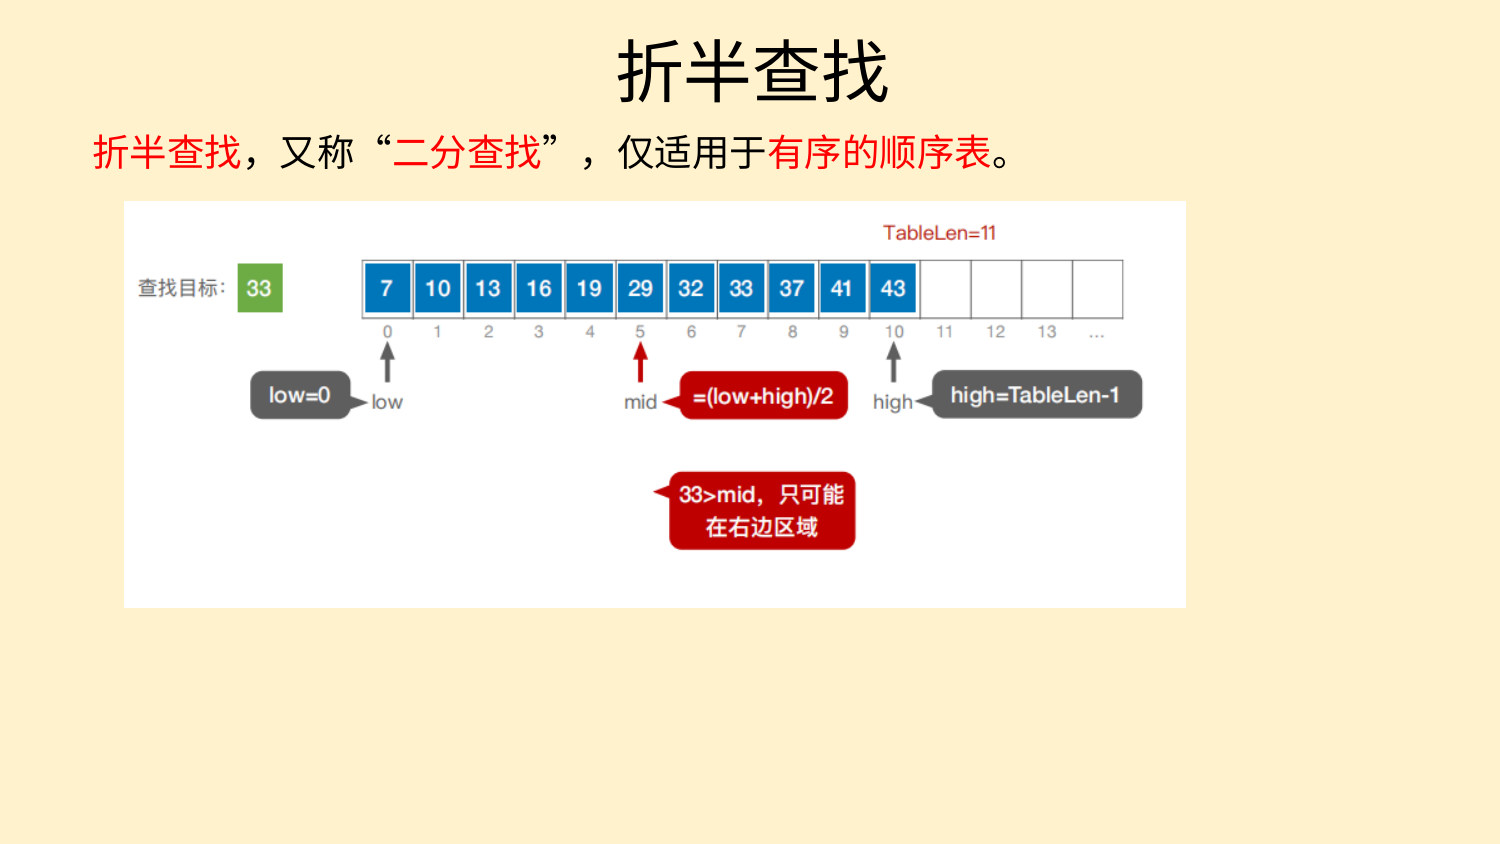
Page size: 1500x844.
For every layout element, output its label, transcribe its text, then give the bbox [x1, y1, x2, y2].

text_box 折半查找 [366, 0, 1139, 121]
text_box 折半查找，⼜称“⼆分查找”，仅适⽤于有序的顺序表。 [77, 121, 1281, 182]
picture [0, 0, 1500, 844]
